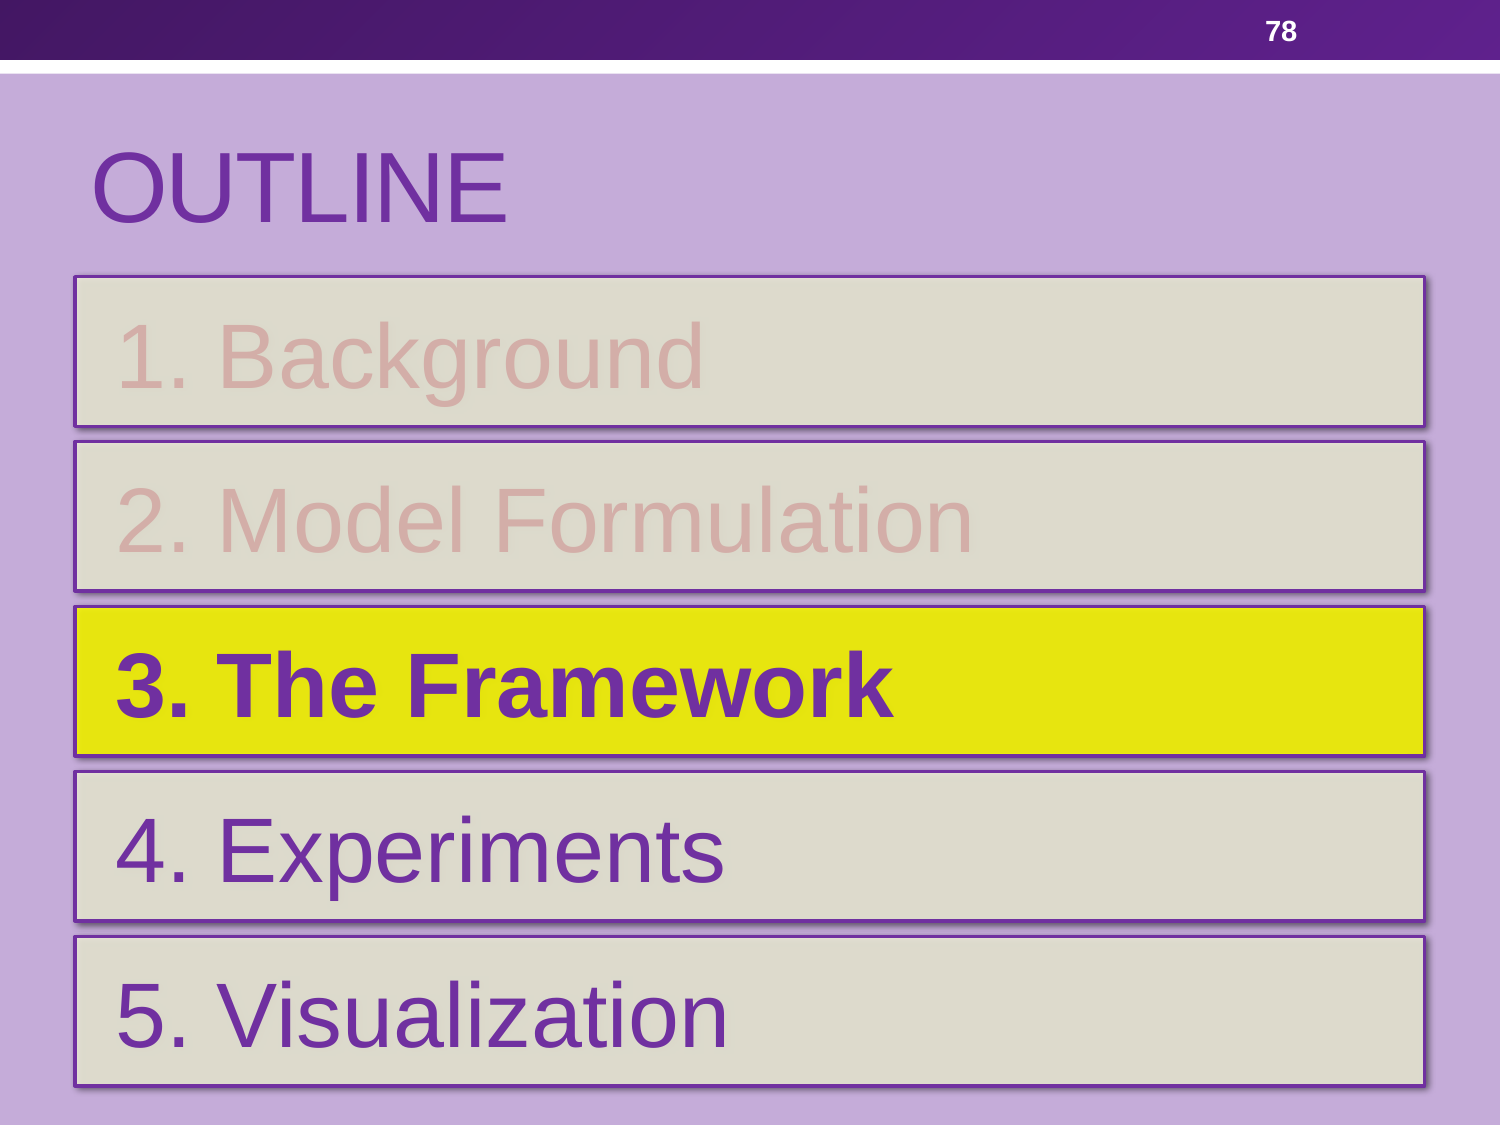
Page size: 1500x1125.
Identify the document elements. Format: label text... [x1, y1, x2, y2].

slide_number 78 [1250, 3, 1425, 57]
text_box 3. The Framework [74, 606, 1426, 757]
text_box 5. Visualization [74, 936, 1426, 1087]
text_box 2. Model Formulation [74, 441, 1426, 592]
title Outline [75, 87, 1425, 250]
text_box 1. Background [74, 276, 1426, 427]
text_box 4. Experiments [74, 771, 1426, 922]
